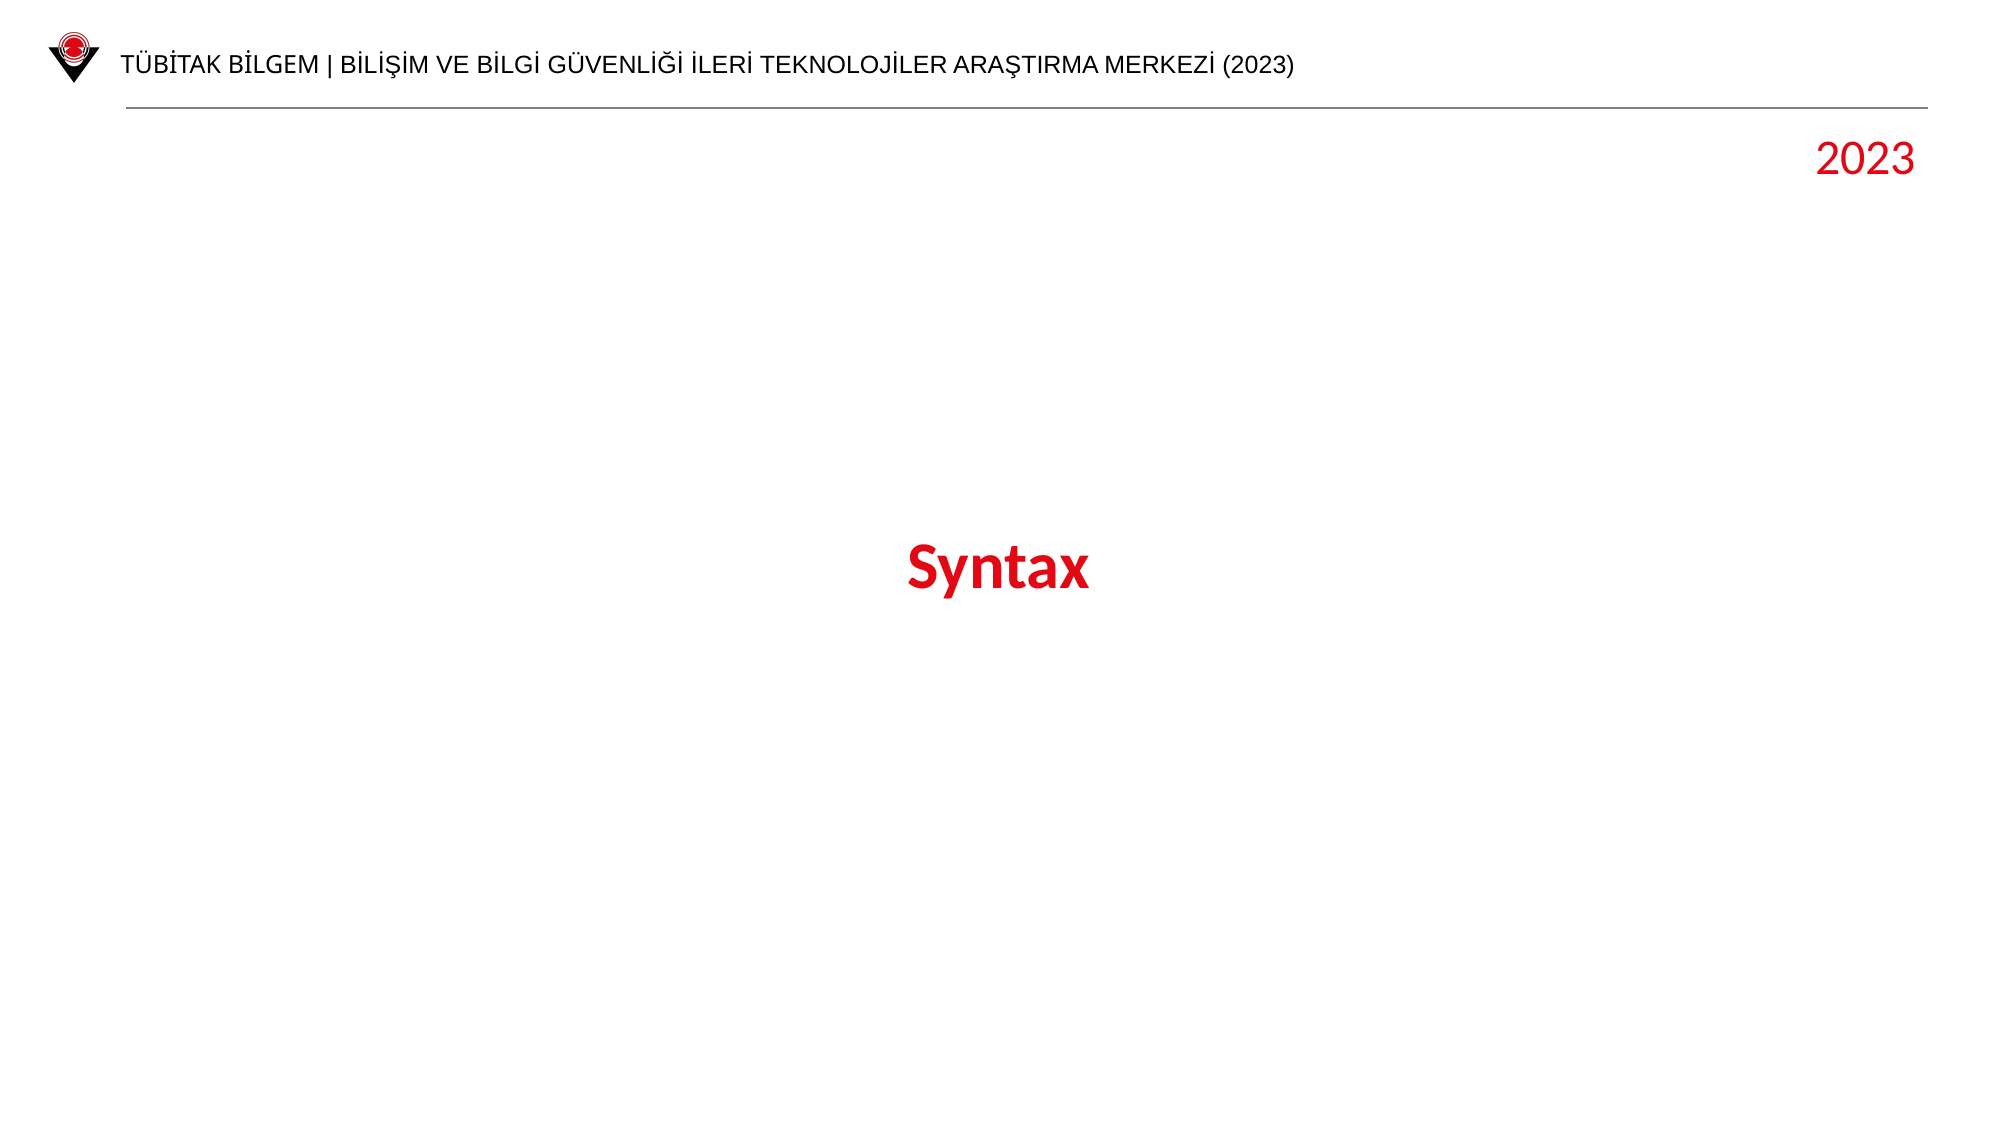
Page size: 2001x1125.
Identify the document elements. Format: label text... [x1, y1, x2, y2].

text_box Syntax [892, 514, 1108, 610]
text_box 2023 [1650, 117, 1931, 193]
picture [42, 26, 106, 89]
